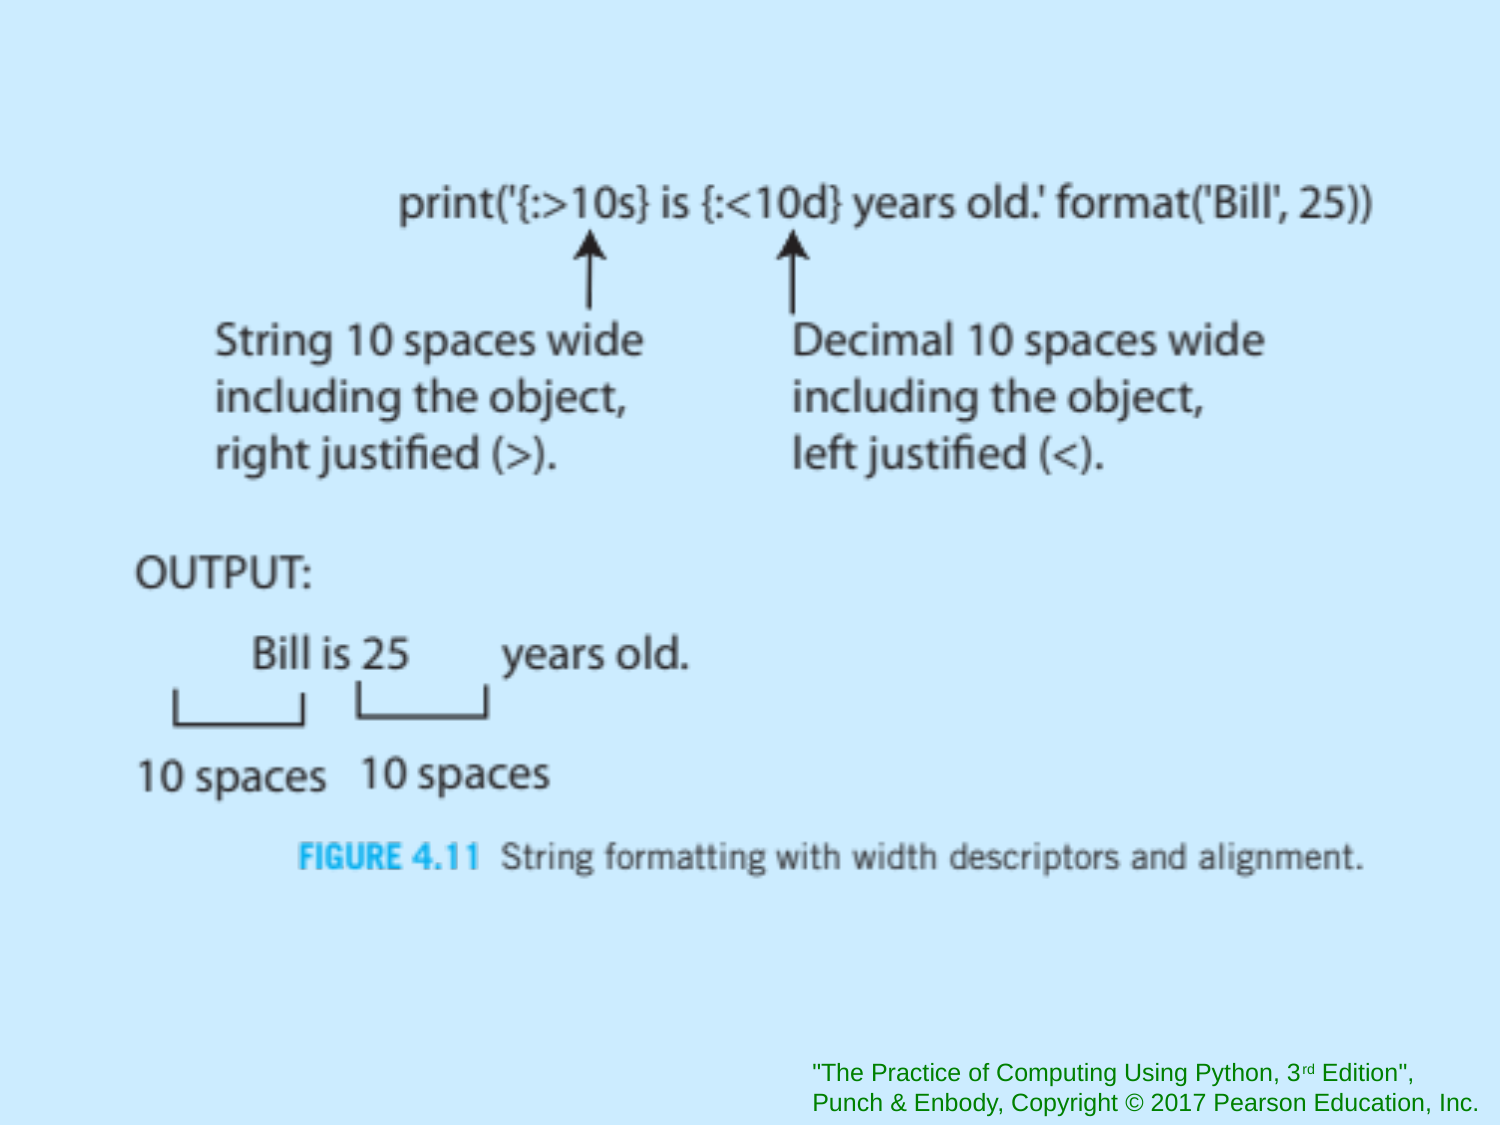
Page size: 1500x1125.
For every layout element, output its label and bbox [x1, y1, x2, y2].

list [99, 174, 1379, 888]
